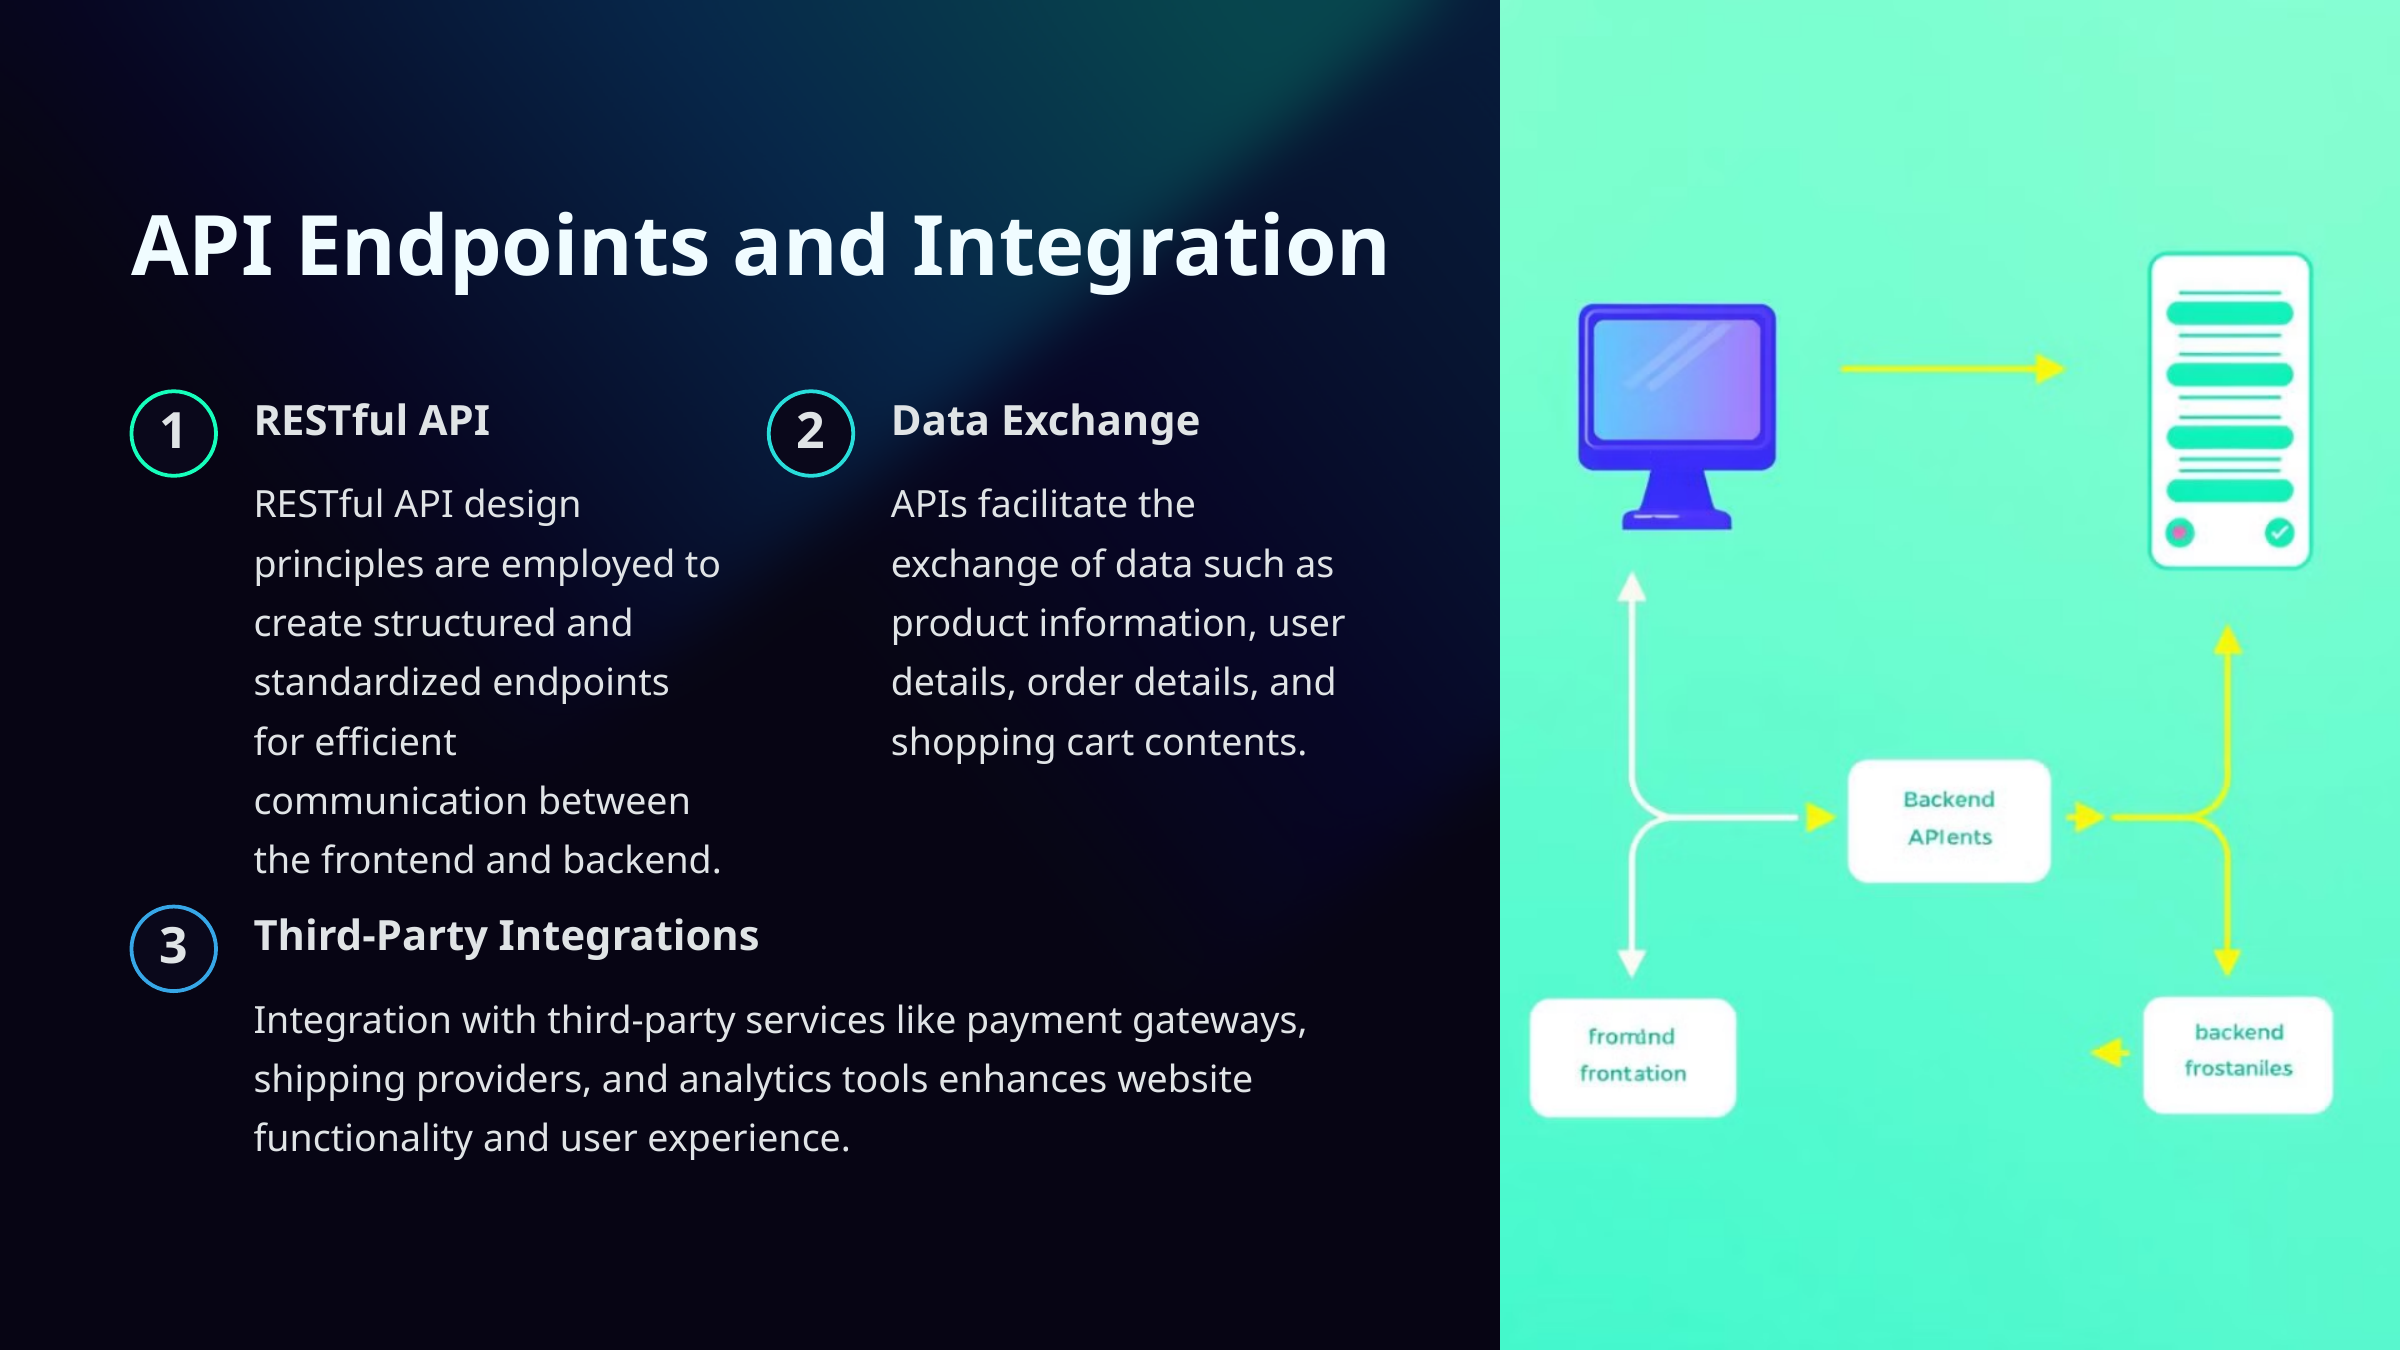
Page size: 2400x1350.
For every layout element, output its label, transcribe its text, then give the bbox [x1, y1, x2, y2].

text_box Data Exchange [890, 391, 1309, 444]
text_box [768, 391, 854, 476]
text_box API Endpoints and Integration [131, 188, 1293, 293]
text_box 3 [159, 923, 189, 974]
text_box RESTful API design principles are employed to create structured and standardized endpoints for efficient communication between the frontend and backend. [253, 466, 732, 827]
picture [1499, 0, 2400, 1350]
text_box Third-Party Integrations [253, 906, 730, 959]
text_box 2 [797, 408, 825, 459]
text_box [131, 906, 217, 992]
text_box [131, 391, 217, 476]
text_box APIs facilitate the exchange of data such as product information, user details, order details, and shopping cart contents. [890, 466, 1369, 767]
text_box 1 [162, 408, 185, 459]
text_box RESTful API [253, 391, 672, 444]
text_box Integration with third-party services like payment gateways, shipping providers, and analytics tools enhances website functionality and user experience. [253, 981, 1369, 1162]
